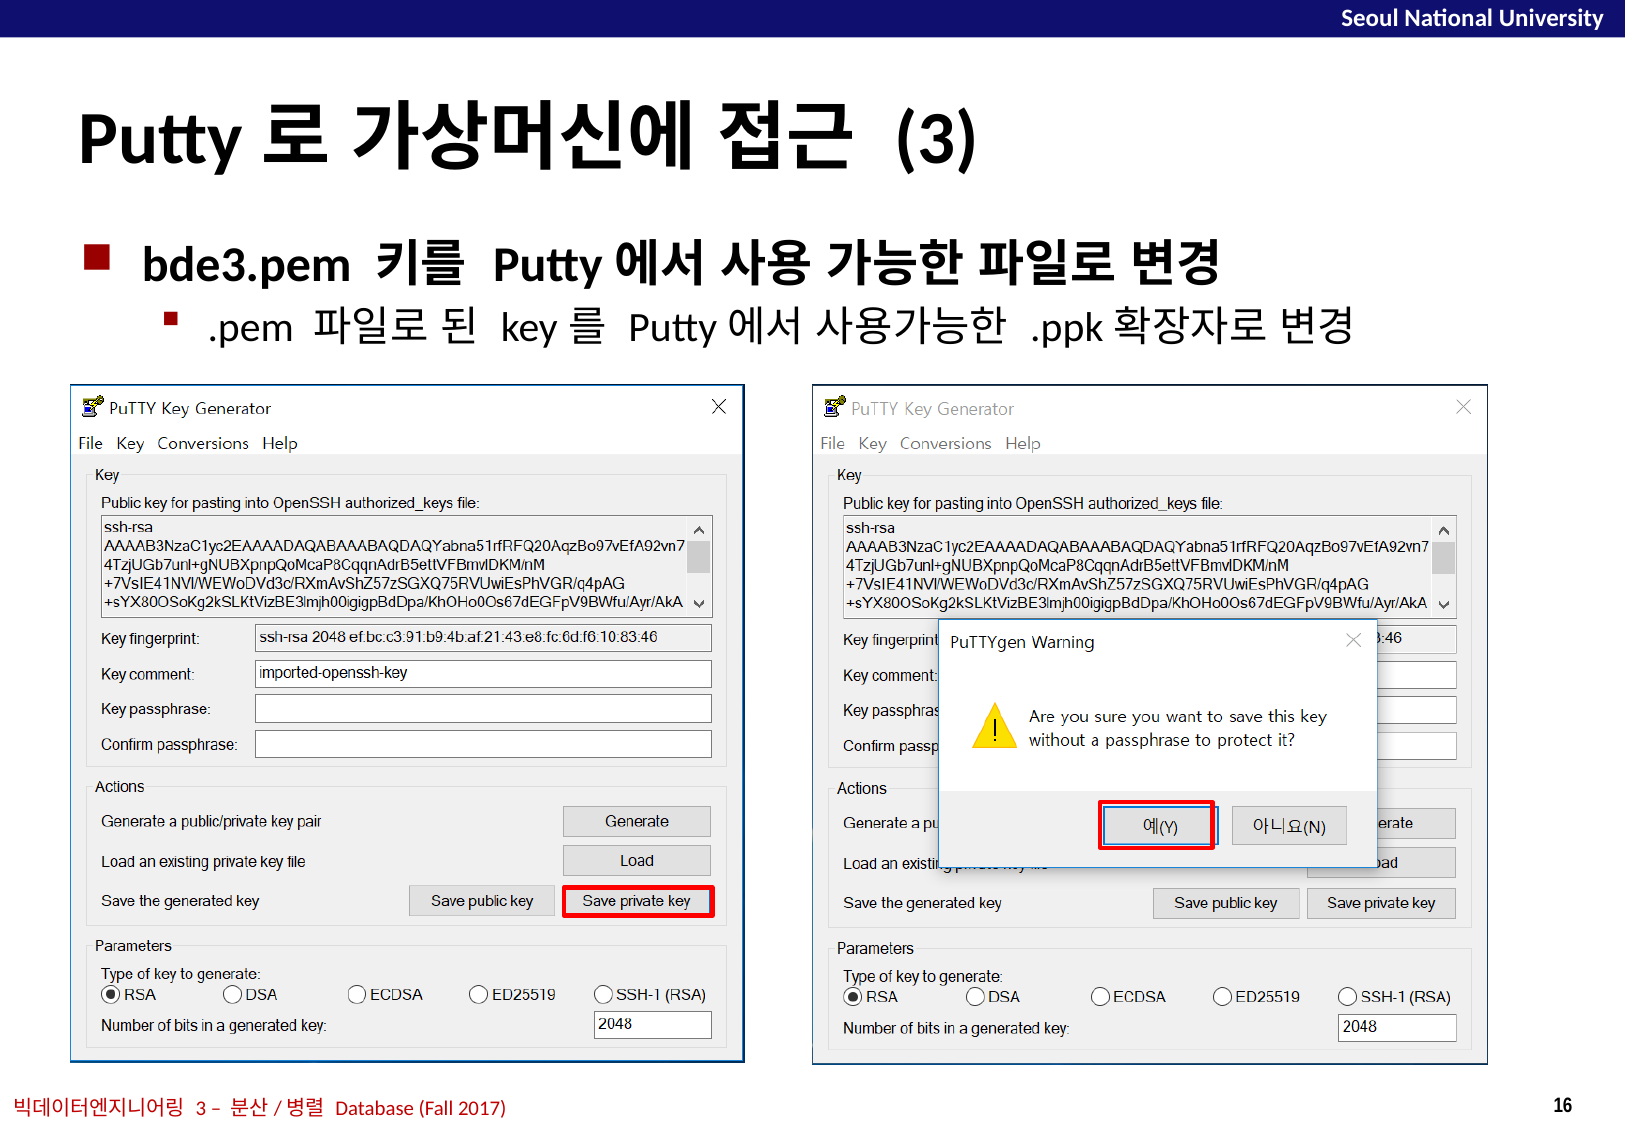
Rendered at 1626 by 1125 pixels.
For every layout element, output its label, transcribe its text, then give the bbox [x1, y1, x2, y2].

title Putty로 가상머신에 접근 (3) [63, 71, 1413, 197]
list bde3.pem 키를 Putty에서 사용 가능한 파일로 변경 .pem 파일로 된 key를 Putty에서 사용가능한 .ppk확장자로 변경 [70, 223, 1613, 1040]
picture [70, 384, 745, 1063]
picture [812, 384, 1488, 1065]
